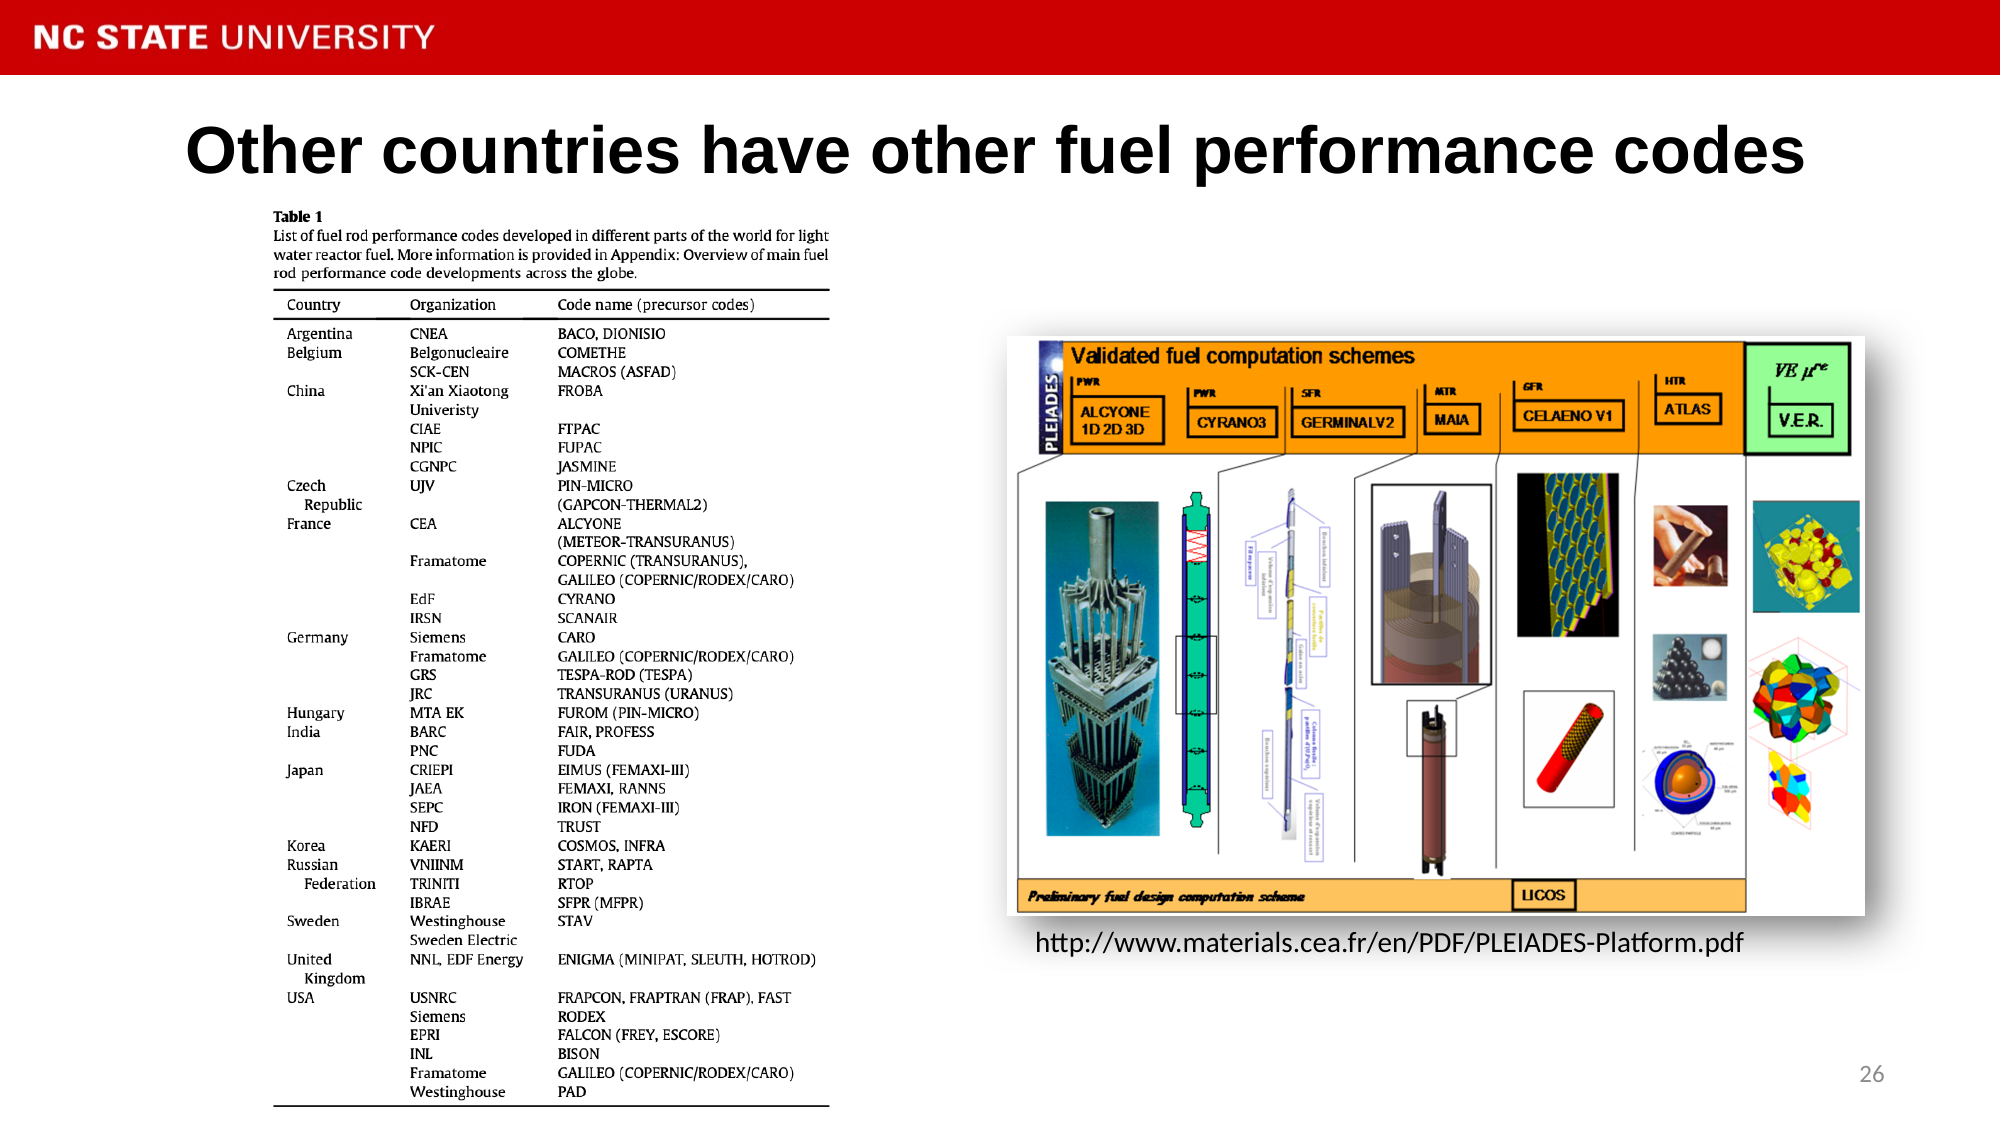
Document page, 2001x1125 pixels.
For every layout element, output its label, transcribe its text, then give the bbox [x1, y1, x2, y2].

slide_number 26 [1433, 1042, 1900, 1103]
picture [0, 0, 2000, 75]
picture [259, 194, 846, 1120]
title Other countries have other fuel performance codes [97, 99, 1897, 196]
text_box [1007, 336, 1907, 1026]
